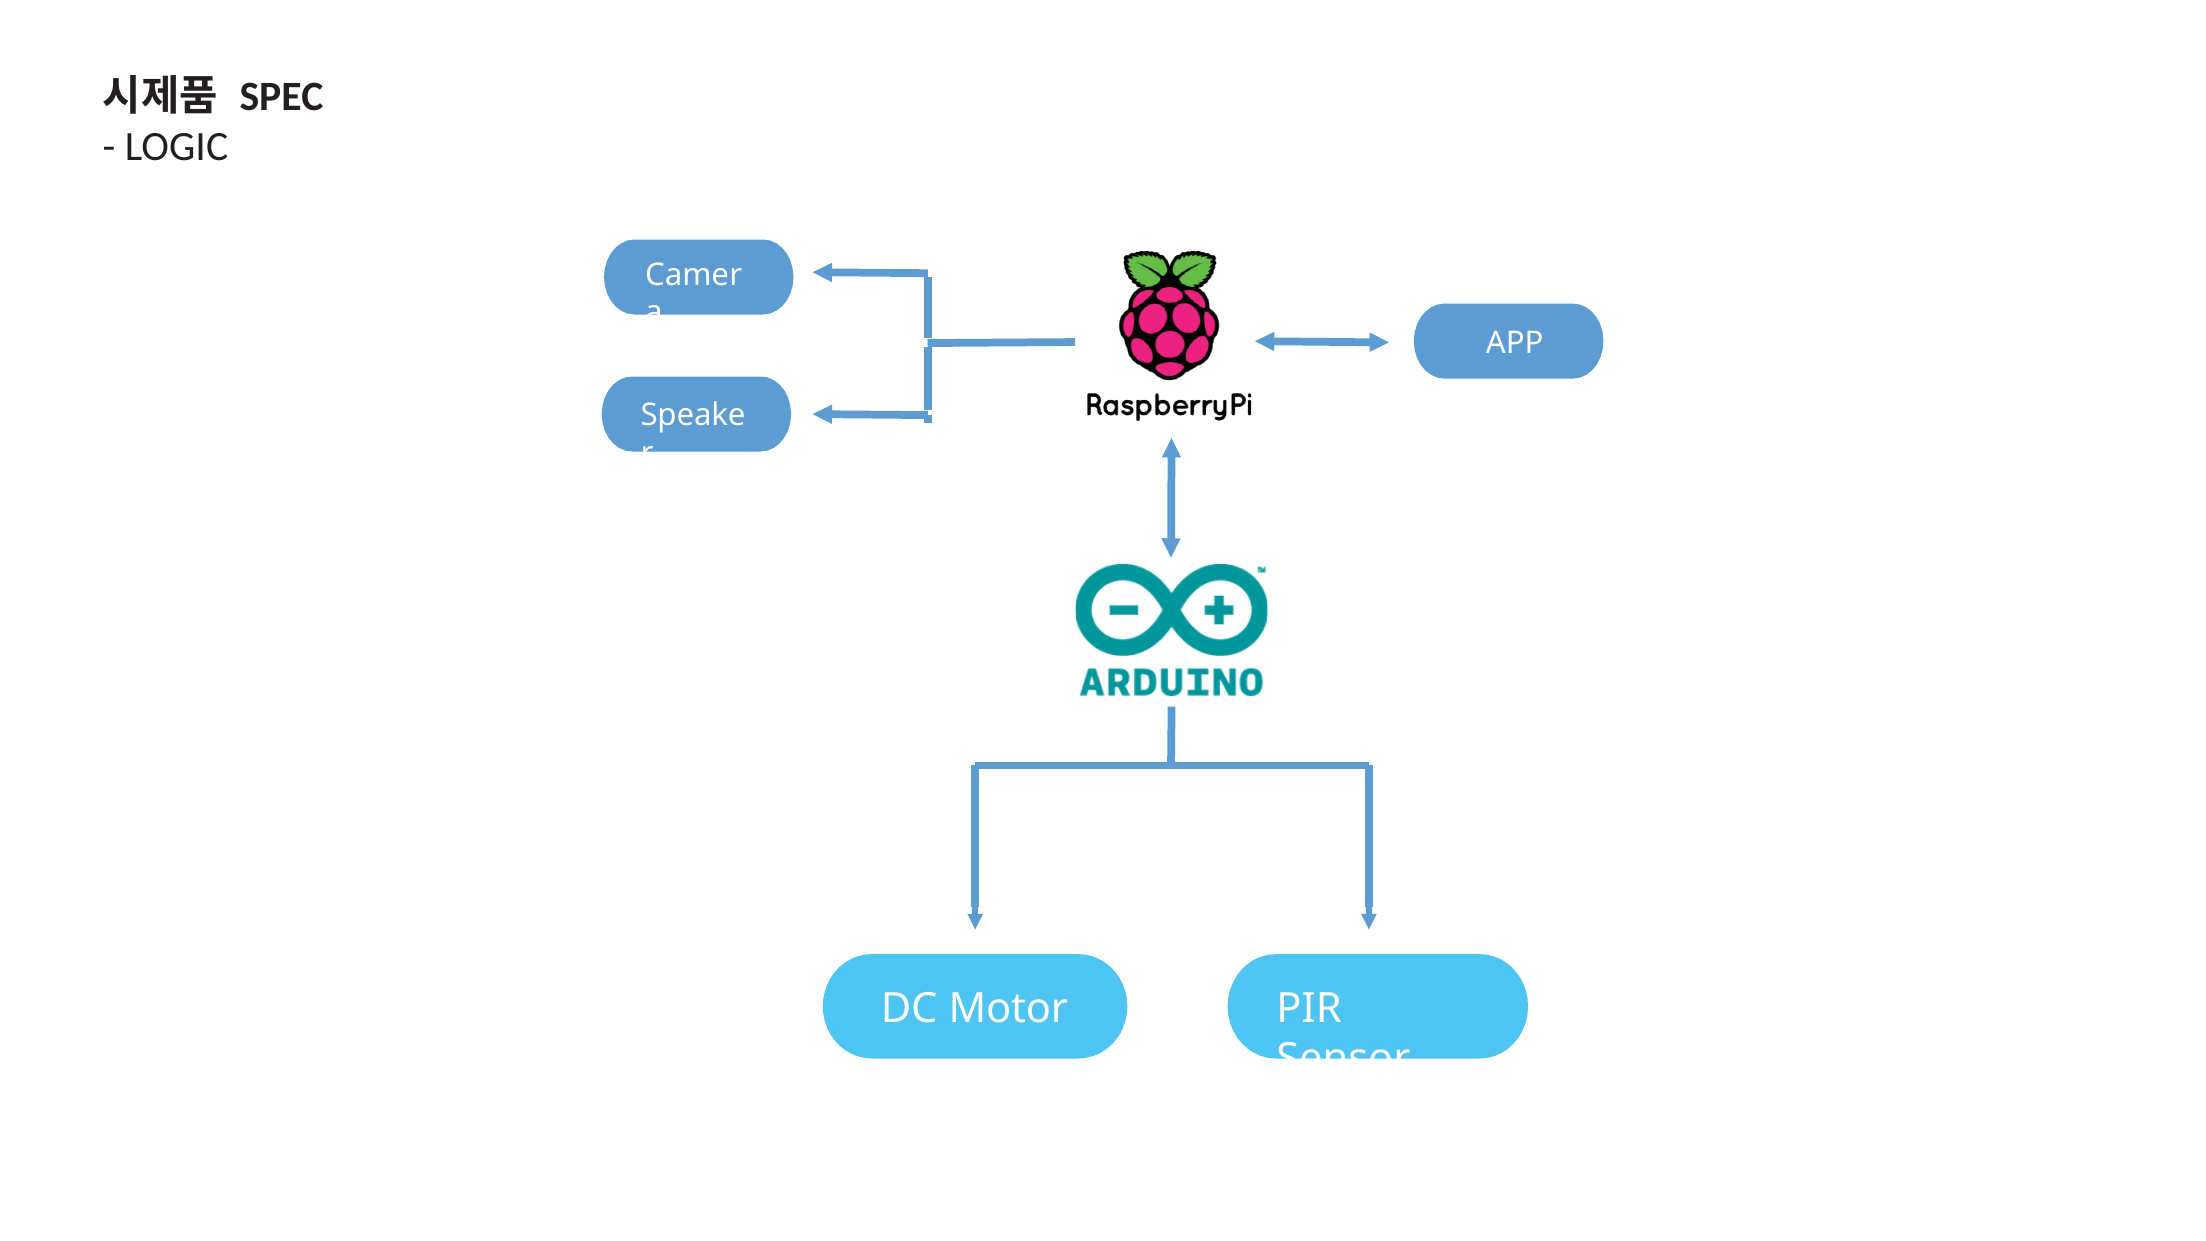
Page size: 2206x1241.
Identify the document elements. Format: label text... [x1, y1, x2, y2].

title 시제품 SPEC - LOGIC [102, 68, 2141, 221]
text_box [1000, 249, 1342, 439]
text_box PIR Sensor [1274, 980, 1481, 1081]
text_box [812, 262, 833, 283]
text_box [1161, 538, 1181, 558]
text_box [1227, 954, 1529, 1059]
text_box [1361, 913, 1377, 930]
text_box [812, 404, 833, 424]
text_box [601, 376, 792, 452]
text_box [1161, 439, 1182, 458]
text_box [604, 239, 794, 315]
text_box [822, 954, 1128, 1059]
text_box Camera [642, 253, 755, 329]
text_box [1369, 332, 1390, 352]
text_box DC Motor [878, 980, 1072, 1031]
text_box [1075, 564, 1268, 696]
text_box APP [1483, 321, 1545, 360]
text_box Speaker [638, 394, 755, 470]
text_box [967, 913, 984, 930]
text_box [1413, 303, 1604, 379]
